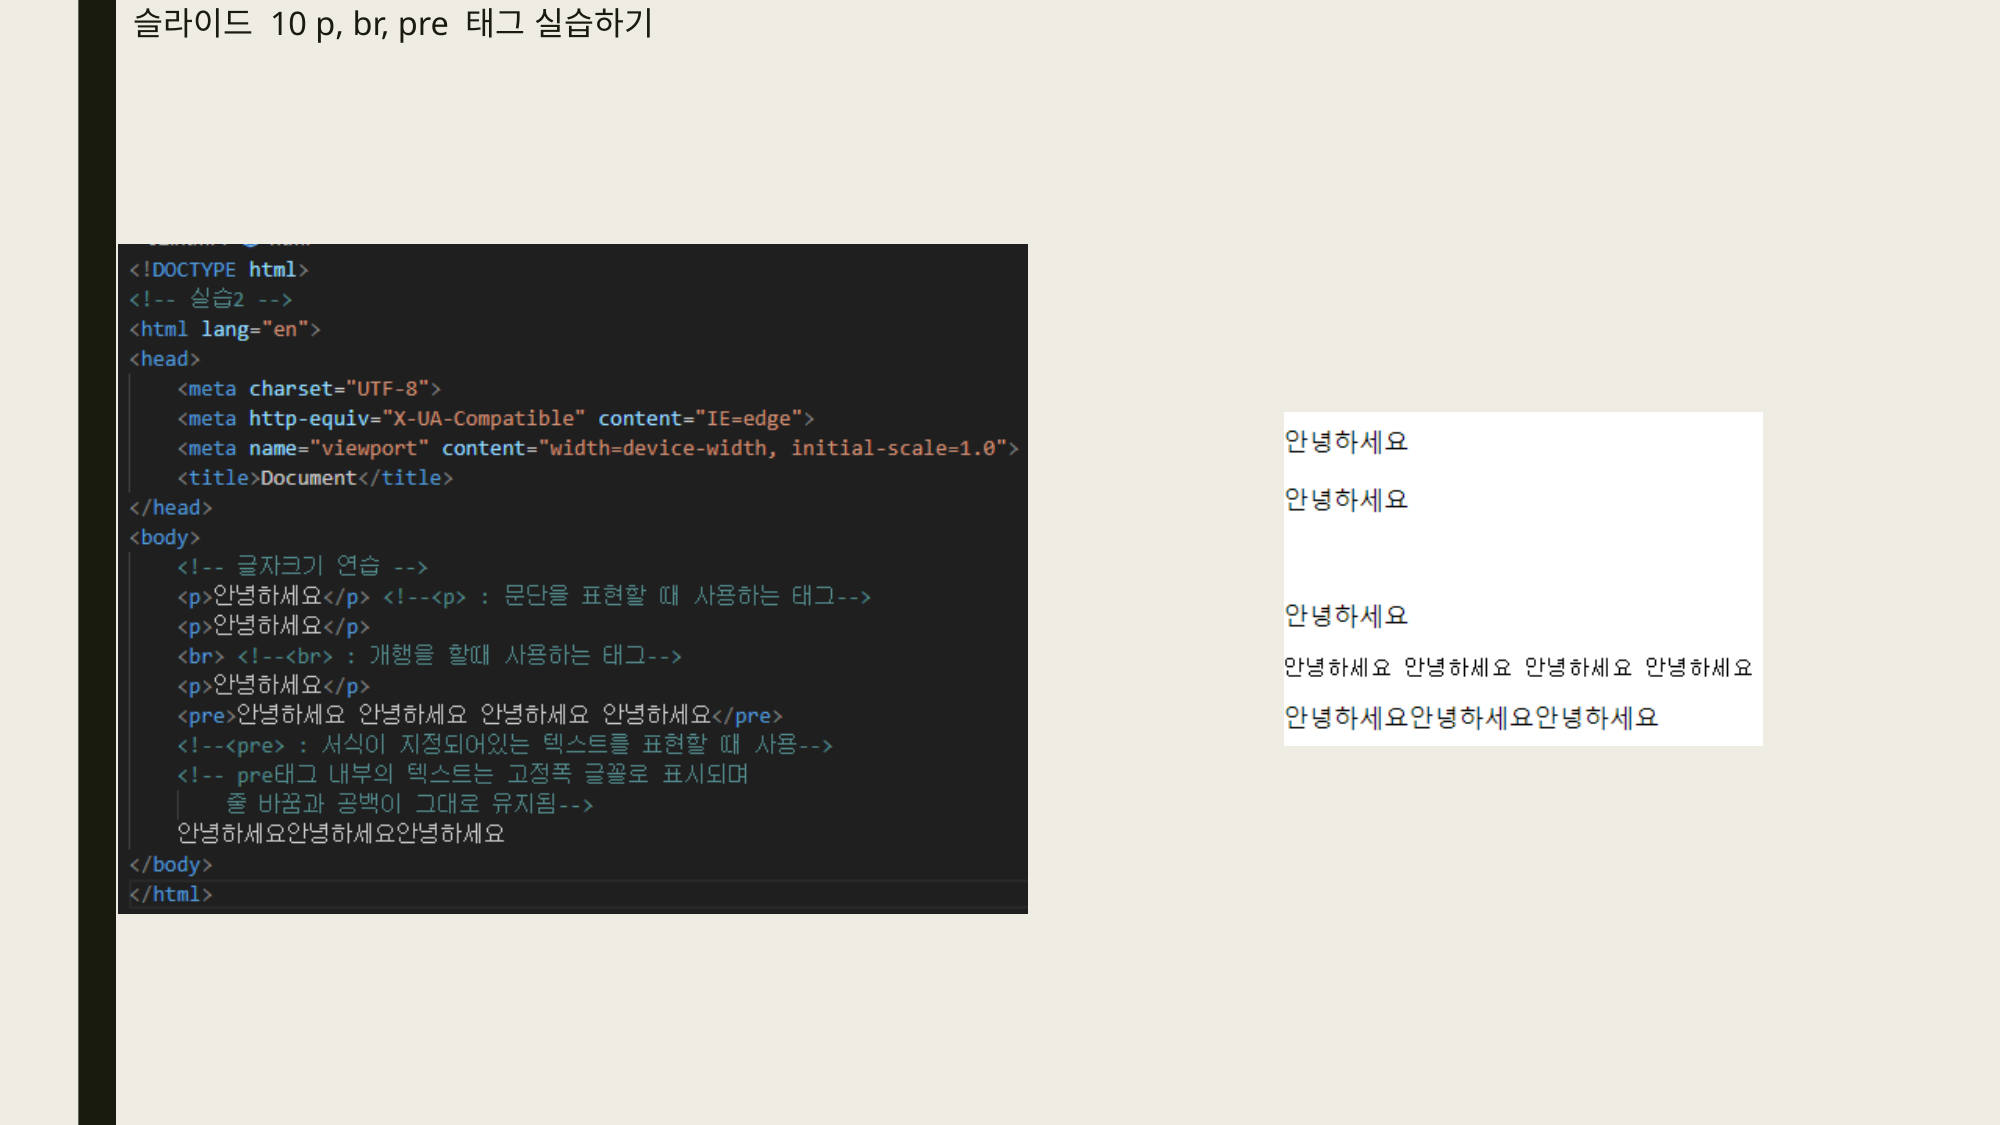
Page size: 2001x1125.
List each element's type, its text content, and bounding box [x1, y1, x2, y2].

picture [1284, 412, 1764, 746]
picture [118, 244, 1028, 914]
title 슬라이드 10 p, br, pre 태그 실습하기 [118, 0, 1694, 50]
